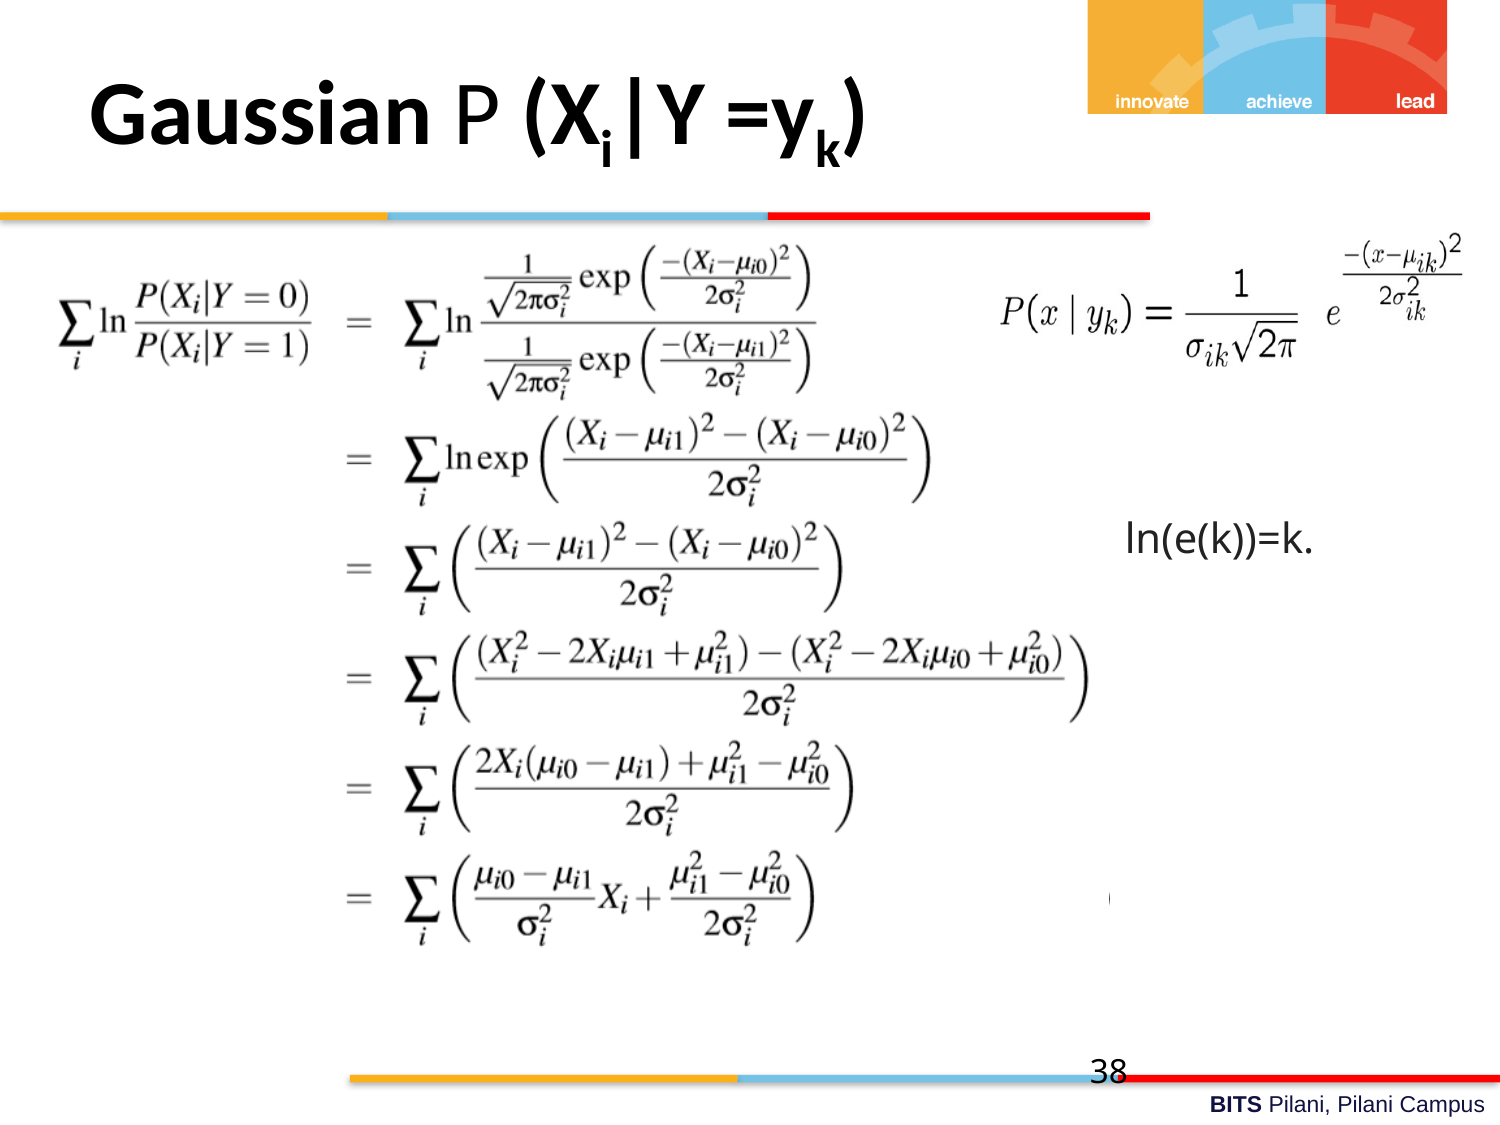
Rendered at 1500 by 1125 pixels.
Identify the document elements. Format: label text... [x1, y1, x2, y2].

title Gaussian P (Xi|Y =yk) [75, 45, 1425, 232]
picture [44, 232, 1111, 959]
text_box [1113, 232, 1463, 367]
text_box ln(e(k))=k. [1116, 504, 1420, 570]
picture [1087, 0, 1448, 114]
slide_number 38 [1074, 1042, 1425, 1103]
